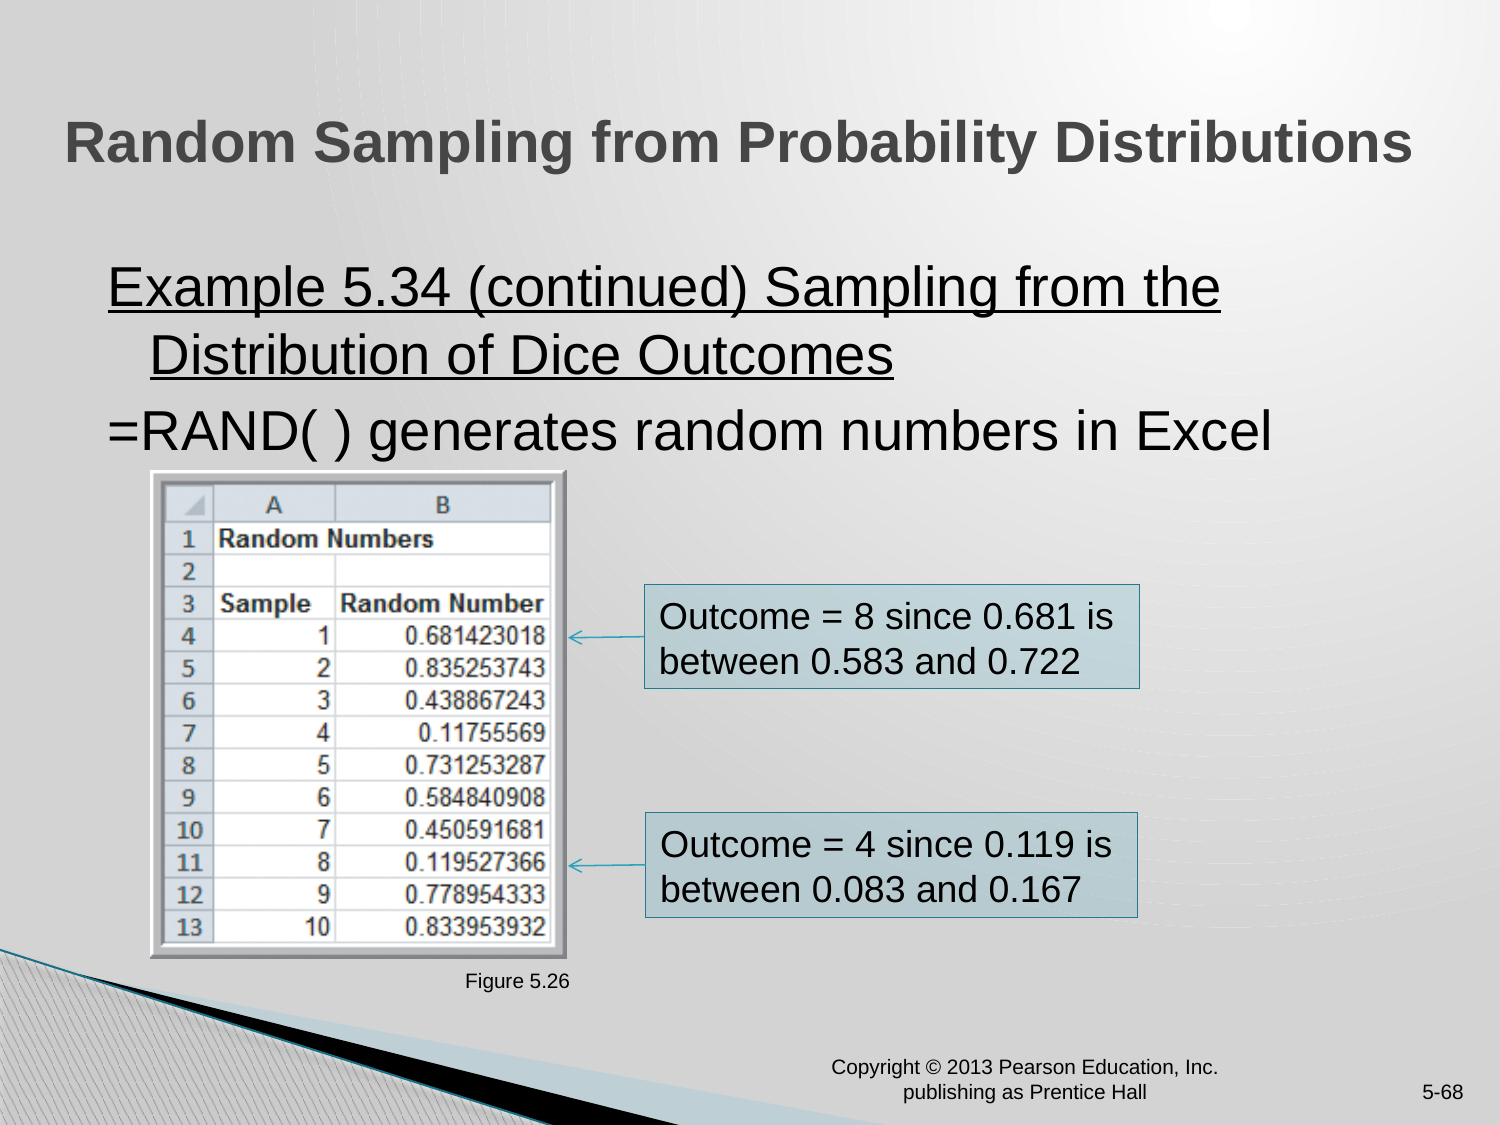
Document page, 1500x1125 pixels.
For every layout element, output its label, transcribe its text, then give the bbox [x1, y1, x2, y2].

list Example 5.34 (continued) Sampling from the Distribution of Dice Outcomes =RAND( ) generates random numbers in Excel [74, 242, 1426, 986]
text_box Figure 5.26 [450, 960, 585, 1000]
text_box Outcome = 4 since 0.119 is between 0.083 and 0.167 [645, 812, 1138, 918]
title Random Sampling from Probability Distributions [50, 45, 1450, 233]
footer Copyright © 2013 Pearson Education, Inc. publishing as Prentice Hall [812, 1051, 1238, 1112]
slide_number 5-68 [1362, 1051, 1479, 1112]
picture [149, 470, 567, 960]
text_box Outcome = 8 since 0.681 is between 0.583 and 0.722 [644, 584, 1140, 689]
